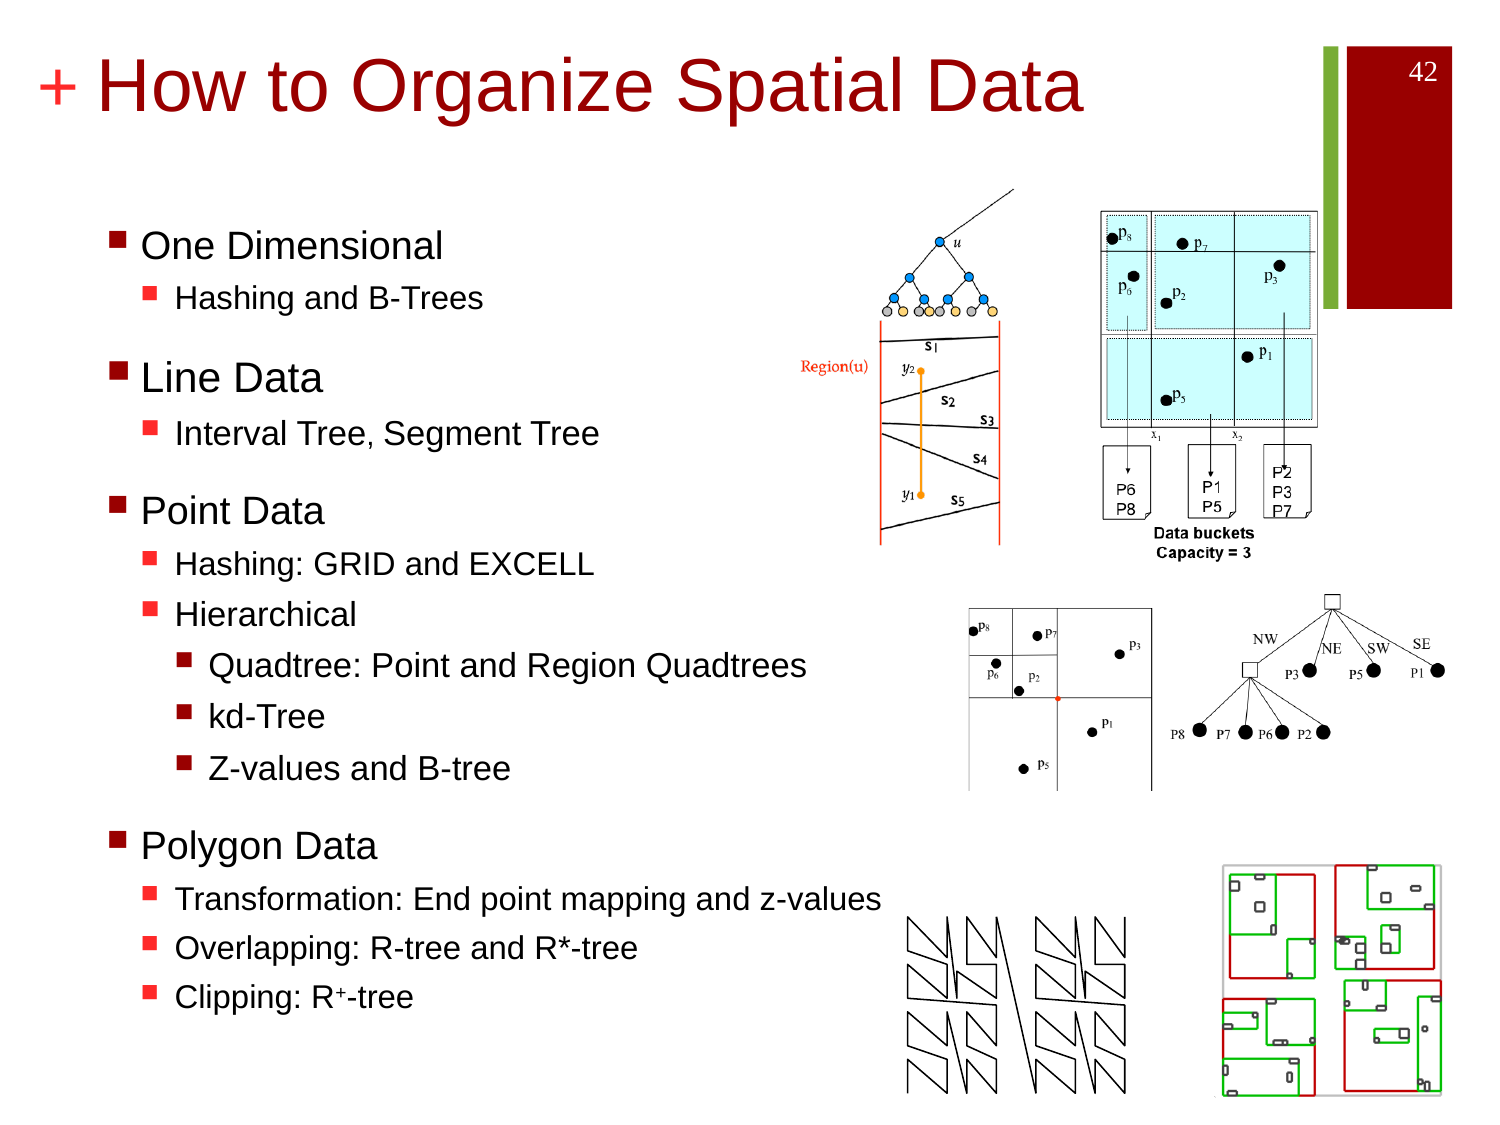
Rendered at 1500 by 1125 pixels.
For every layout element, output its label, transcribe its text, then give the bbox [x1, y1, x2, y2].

slide_number 42 [1362, 39, 1454, 100]
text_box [907, 916, 1126, 1094]
title How to Organize Spatial Data [81, 29, 1322, 213]
picture [797, 165, 1037, 566]
picture [1213, 862, 1450, 1099]
picture [968, 593, 1450, 792]
picture [1099, 209, 1318, 566]
text_box One Dimensional Hashing and B-Trees Line Data Interval Tree, Segment Tree Point Data Hashing: GRID and EXCELL Hierarchical Quadtree: Point and Region Quadtrees kd-Tree Z-values and B-tree Polygon Data Transformation: End point mapping and z-values Overlapping: R-tree and R*-tree Clipping: R+-tree [91, 212, 1332, 1025]
